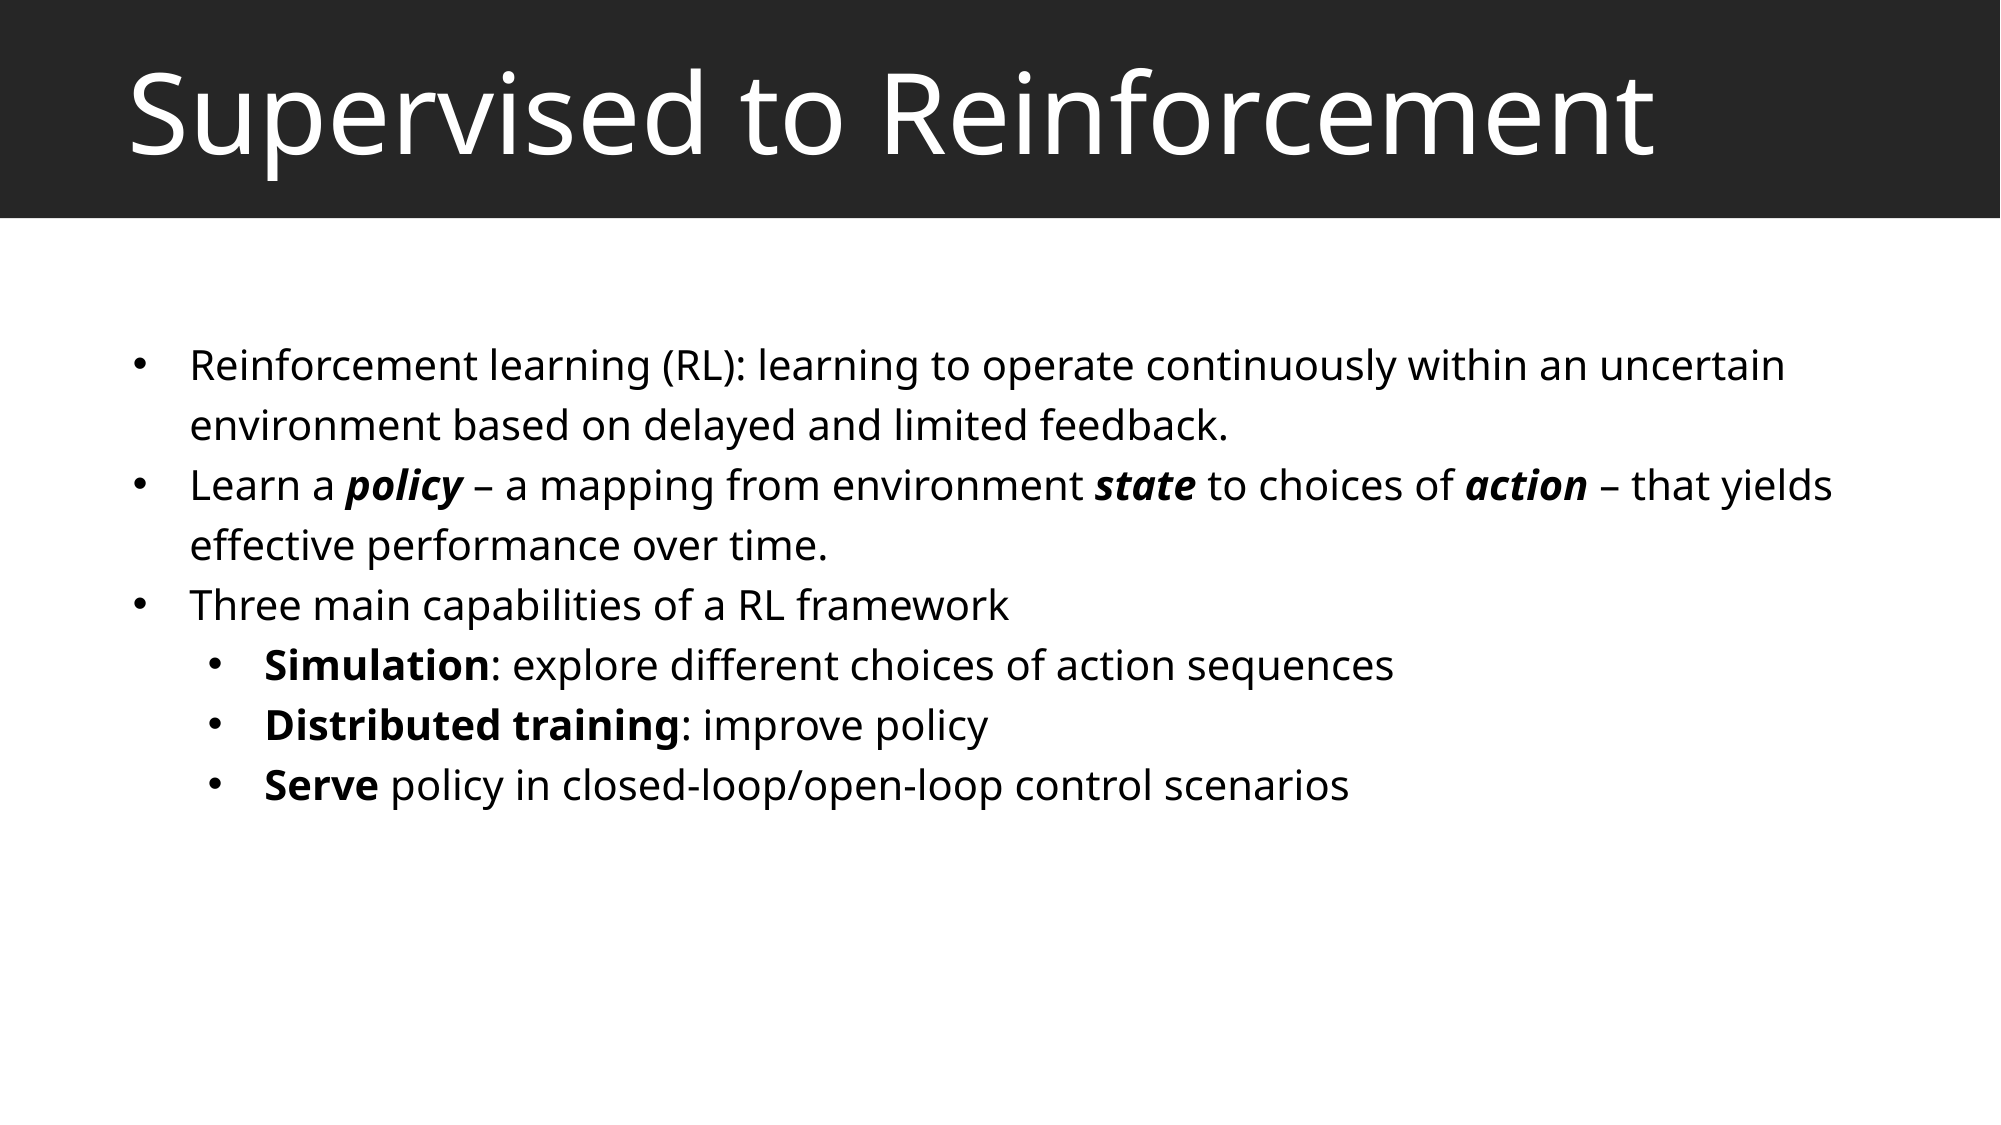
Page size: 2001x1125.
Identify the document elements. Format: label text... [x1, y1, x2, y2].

text_box Reinforcement learning (RL): learning to operate continuously within an uncertain environment based on delayed and limited feedback. Learn a policy – a mapping from environment state to choices of action – that yields effective performance over time. Three main capabilities of a RL framework Simulation: explore different choices of action sequences Distributed training: improve policy Serve policy in closed-loop/open-loop control scenarios [118, 321, 1931, 816]
title Supervised to Reinforcement [0, 0, 2000, 219]
